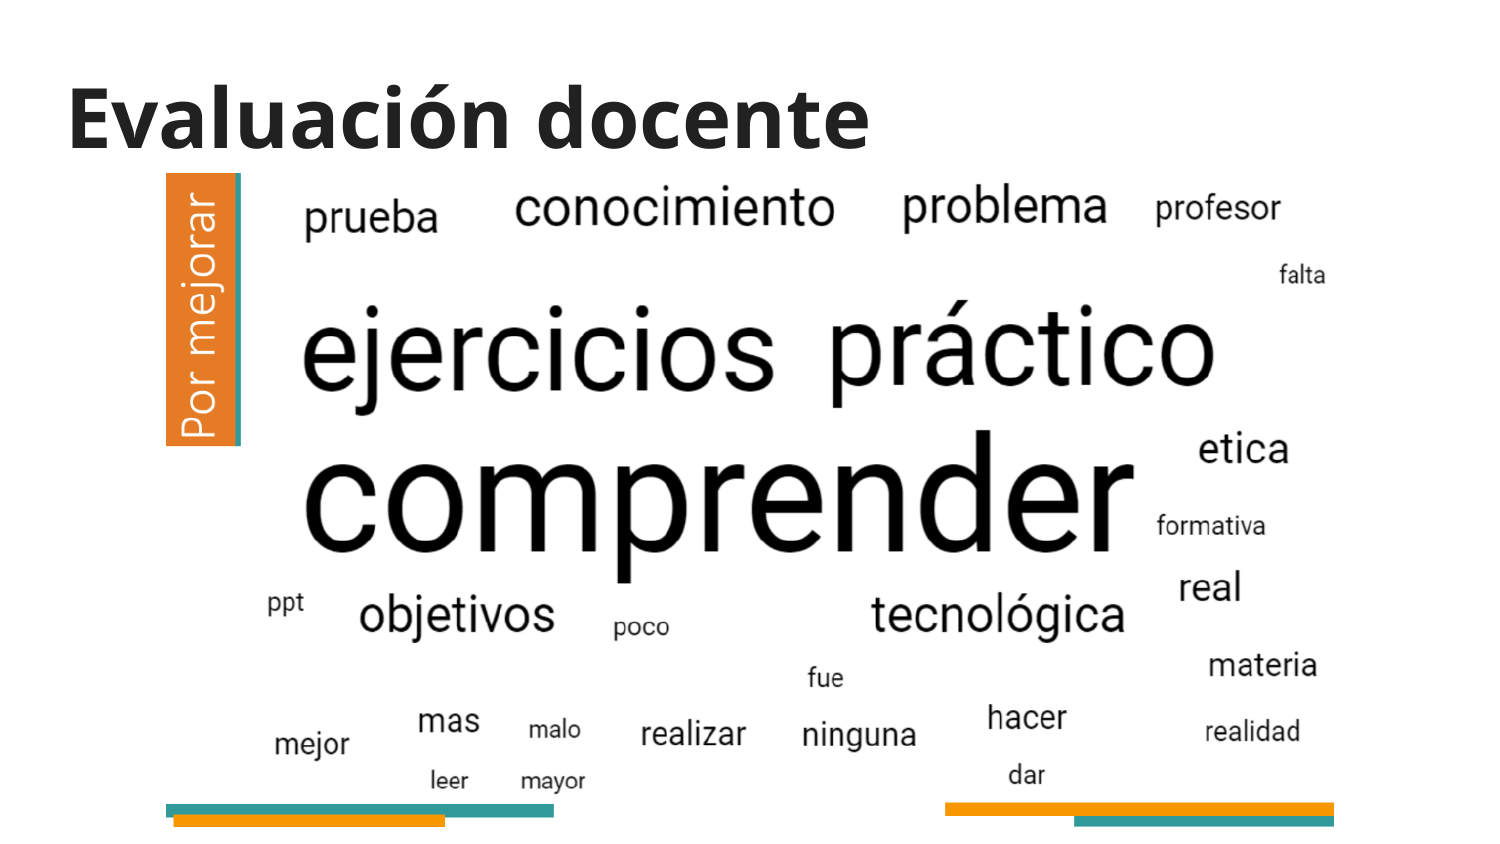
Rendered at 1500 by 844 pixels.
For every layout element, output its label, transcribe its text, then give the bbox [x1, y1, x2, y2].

picture [166, 173, 1334, 828]
title Evaluación docente [50, 50, 1451, 174]
